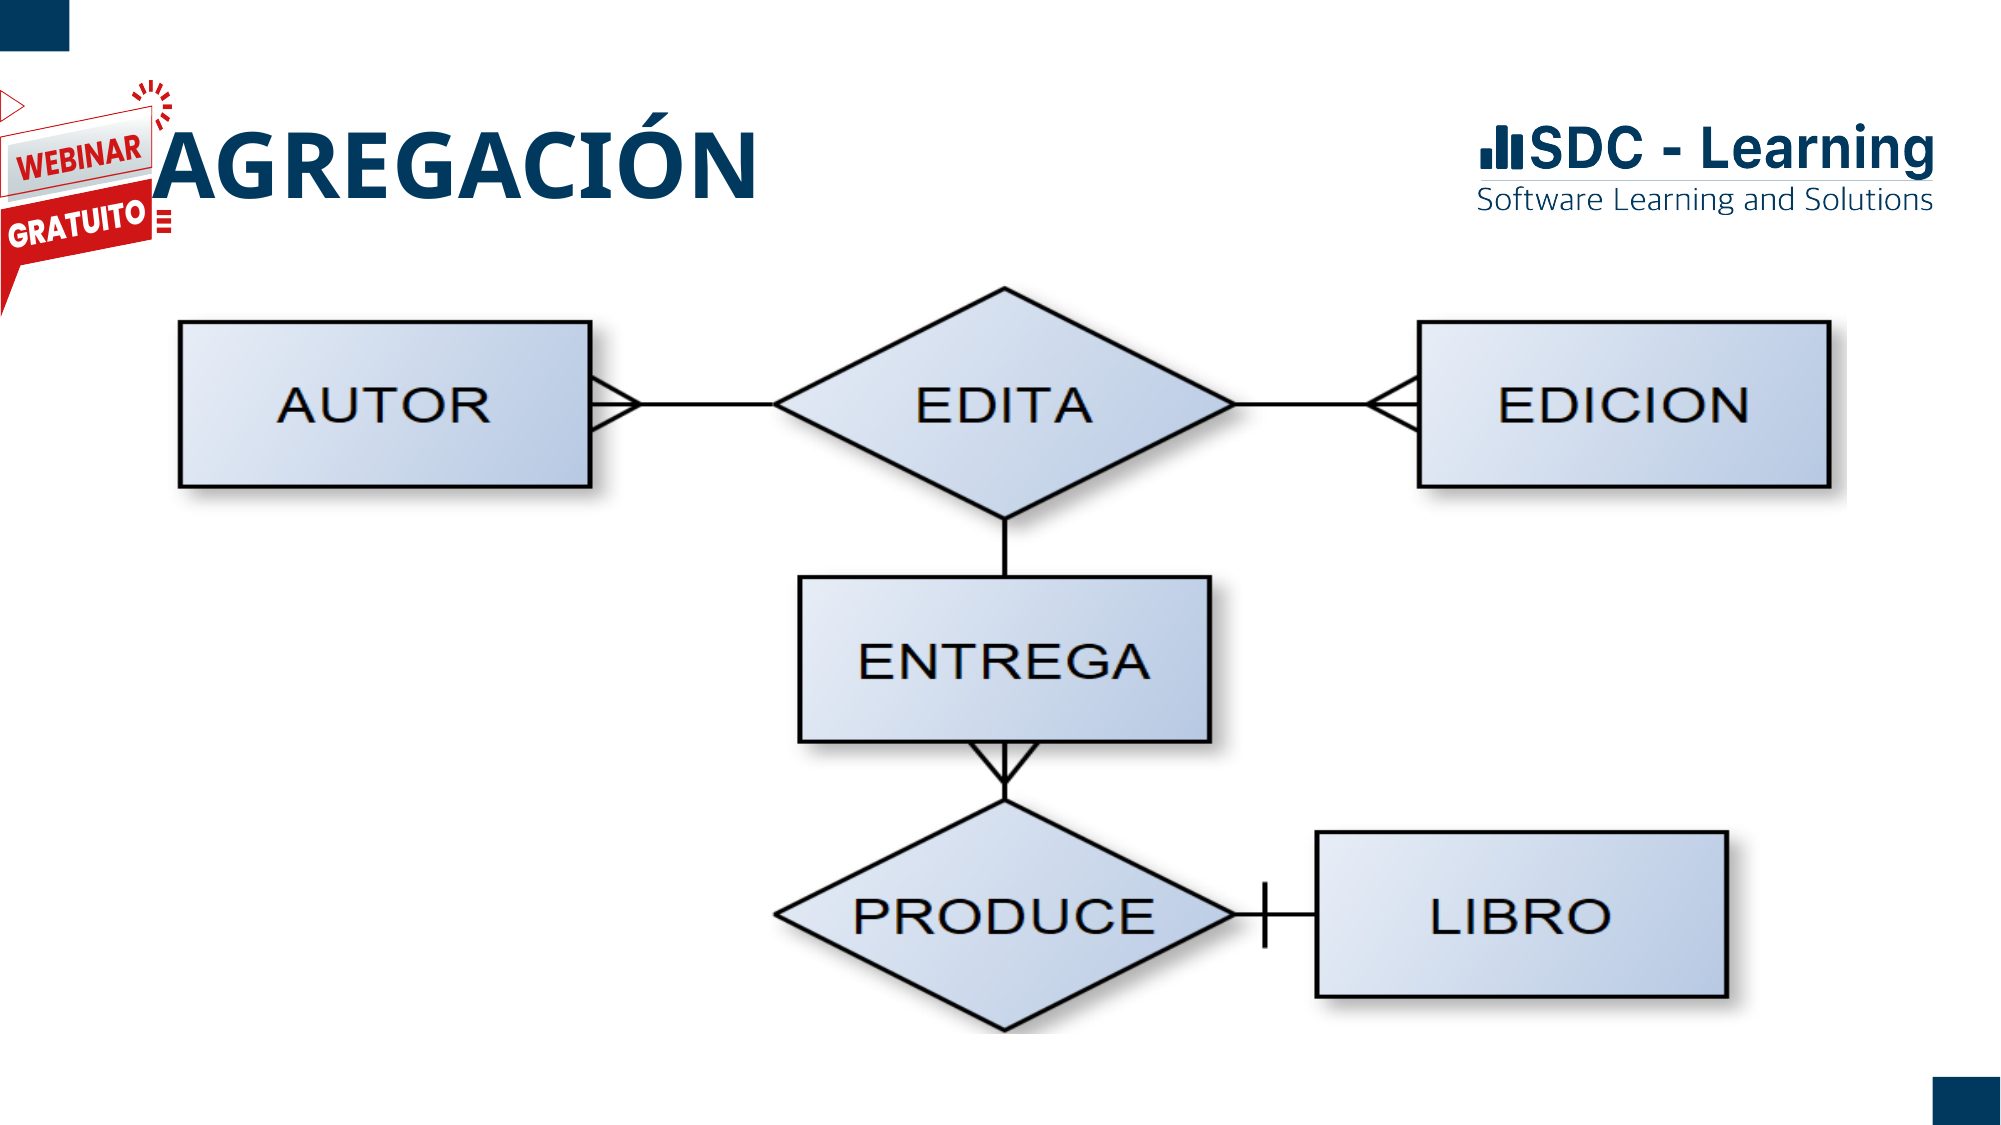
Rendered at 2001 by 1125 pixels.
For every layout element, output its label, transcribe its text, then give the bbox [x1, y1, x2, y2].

picture [1863, 123, 1933, 215]
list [153, 277, 1847, 1034]
title AGREGACIÓN [137, 59, 1863, 278]
picture [0, 80, 153, 318]
